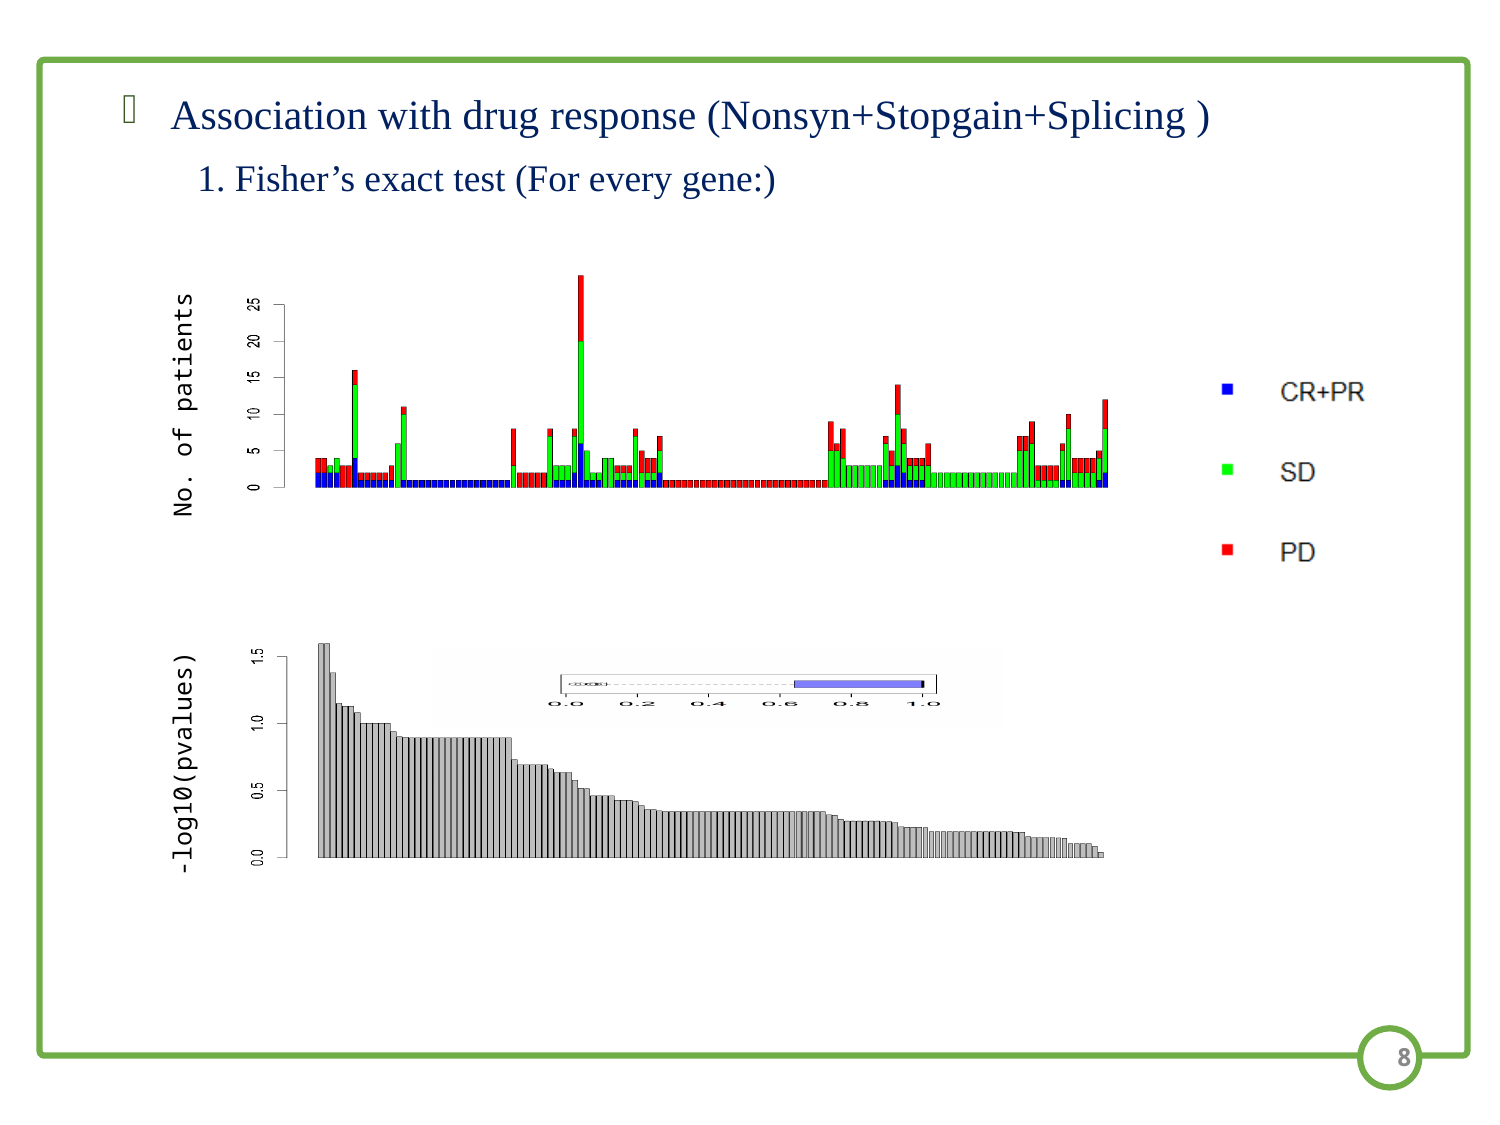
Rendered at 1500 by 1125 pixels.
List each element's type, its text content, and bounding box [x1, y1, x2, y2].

text_box No. of patients [159, 275, 200, 525]
picture [1204, 362, 1379, 579]
text_box Association with drug response (Nonsyn+Stopgain+Splicing ) 1. Fisher’s exact test (For every gene:) [107, 85, 1402, 1010]
picture [204, 584, 1177, 934]
text_box -log10(pvalues) [159, 634, 204, 884]
picture [200, 216, 1182, 563]
